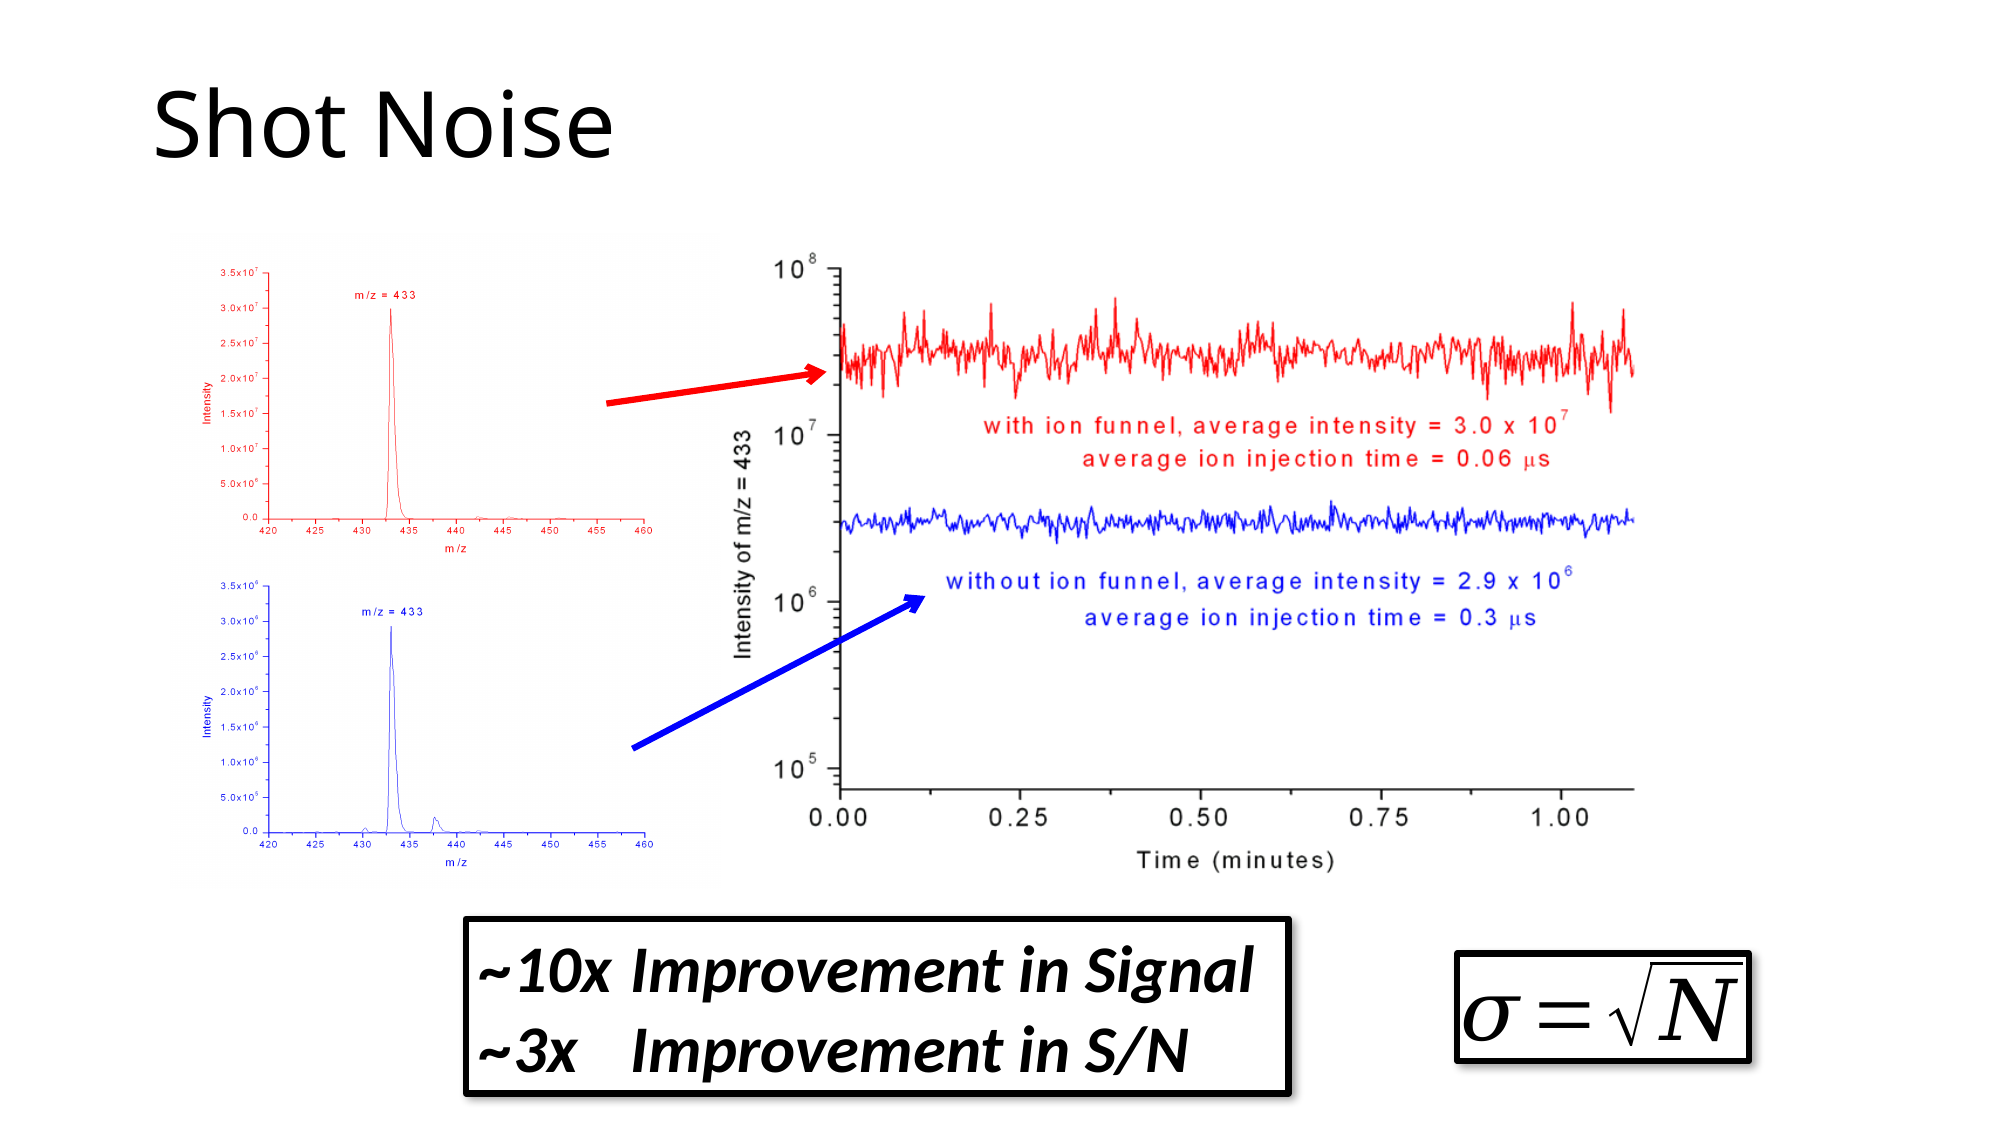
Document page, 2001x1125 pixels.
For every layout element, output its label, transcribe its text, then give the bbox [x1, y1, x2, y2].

picture [170, 184, 1794, 908]
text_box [606, 371, 827, 404]
text_box ~10x Improvement in Signal ~3x Improvement in S/N [465, 918, 1289, 1094]
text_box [632, 595, 926, 749]
title Shot Noise [137, 19, 1863, 237]
